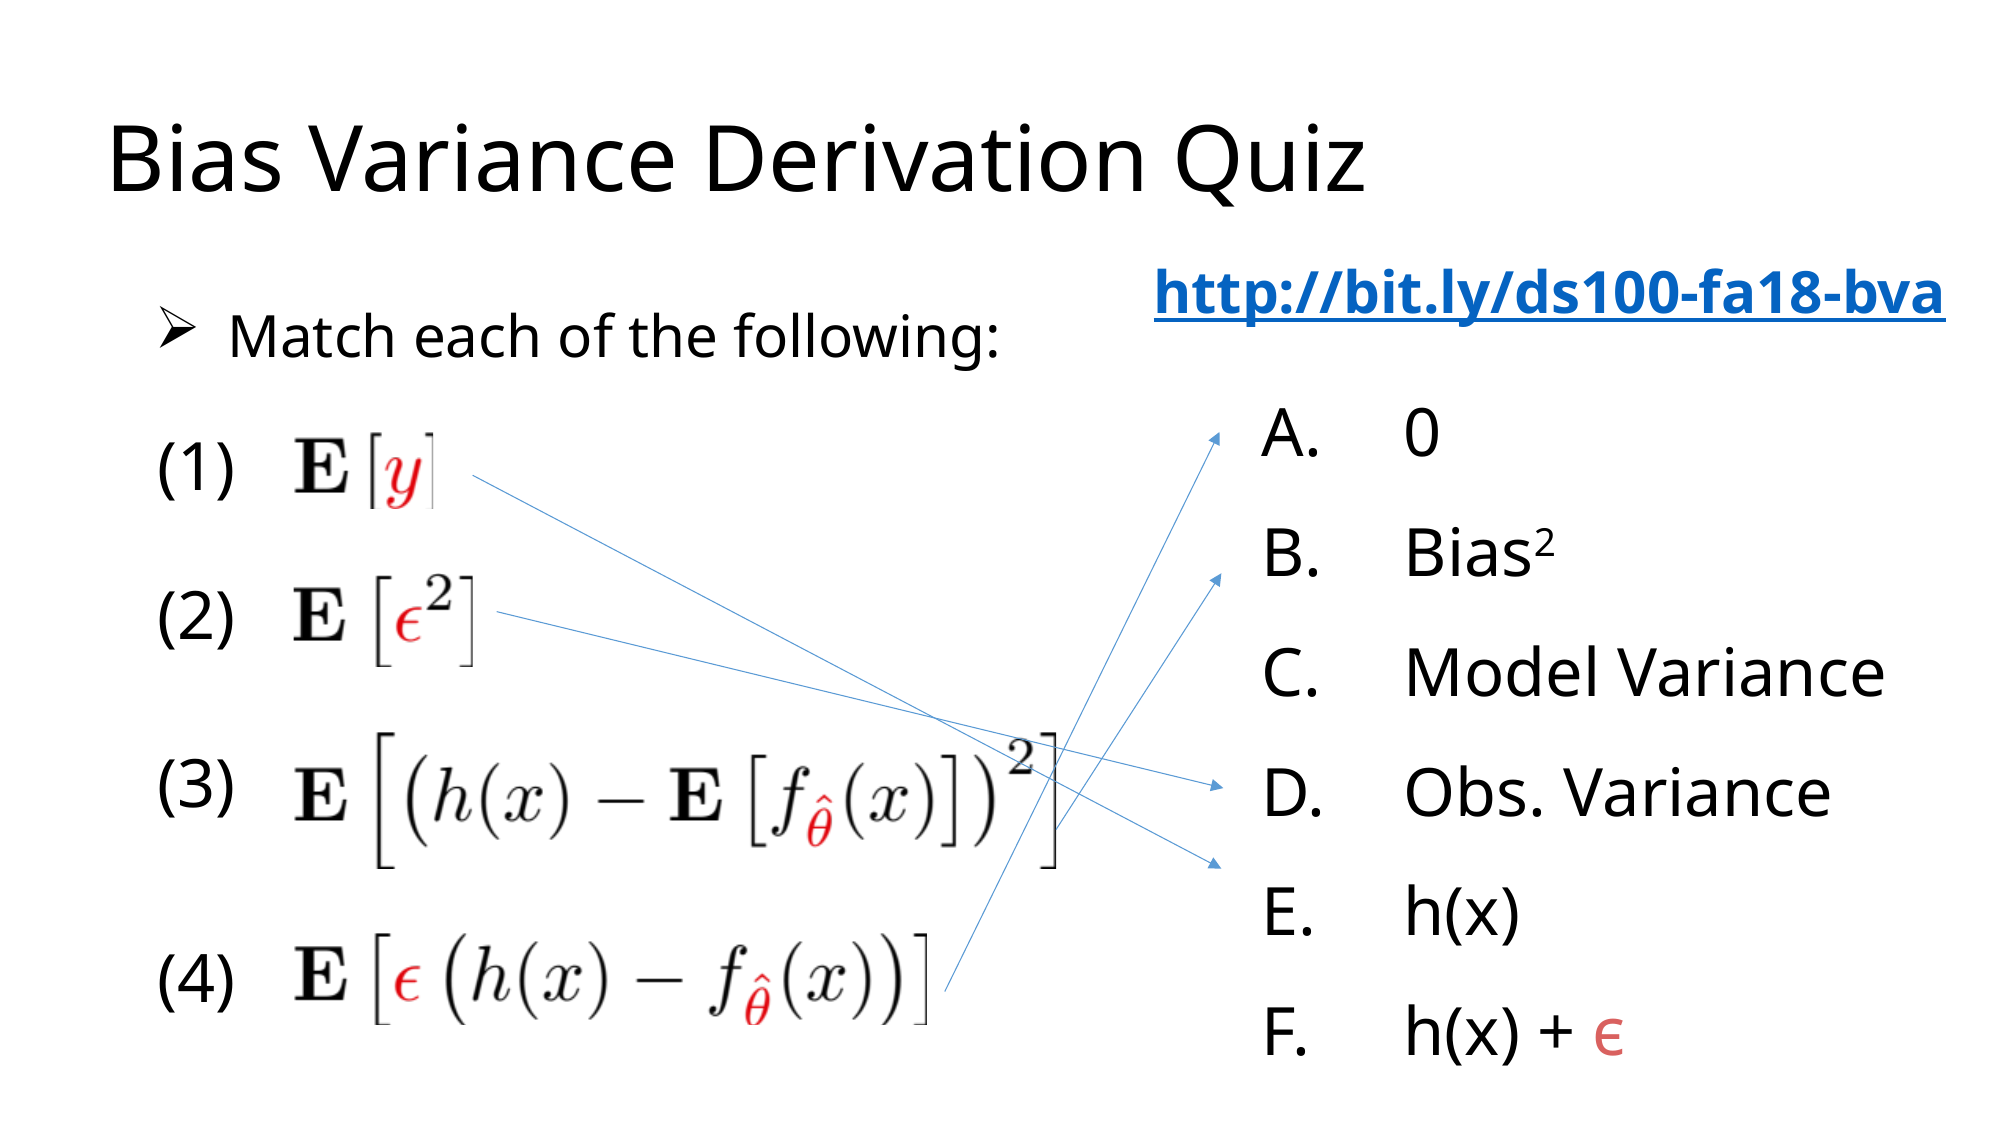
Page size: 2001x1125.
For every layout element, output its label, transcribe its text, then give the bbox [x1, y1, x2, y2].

picture [293, 932, 927, 1025]
list Match each of the following: [137, 299, 1247, 417]
text_box (2) [142, 565, 251, 661]
text_box http://bit.ly/ds100-fa18-bva [1138, 247, 1978, 342]
text_box (3) [142, 733, 251, 829]
title Bias Variance Derivation Quiz [90, 52, 1863, 271]
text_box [472, 475, 944, 869]
picture [293, 431, 434, 510]
picture [293, 731, 472, 869]
text_box (4) [142, 928, 251, 1024]
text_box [944, 431, 1220, 992]
picture [293, 573, 472, 667]
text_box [496, 611, 944, 789]
text_box (1) [142, 416, 251, 512]
text_box 0 Bias2 Model Variance Obs. Variance h(x) h(x) + ϵ [1247, 342, 1903, 1077]
